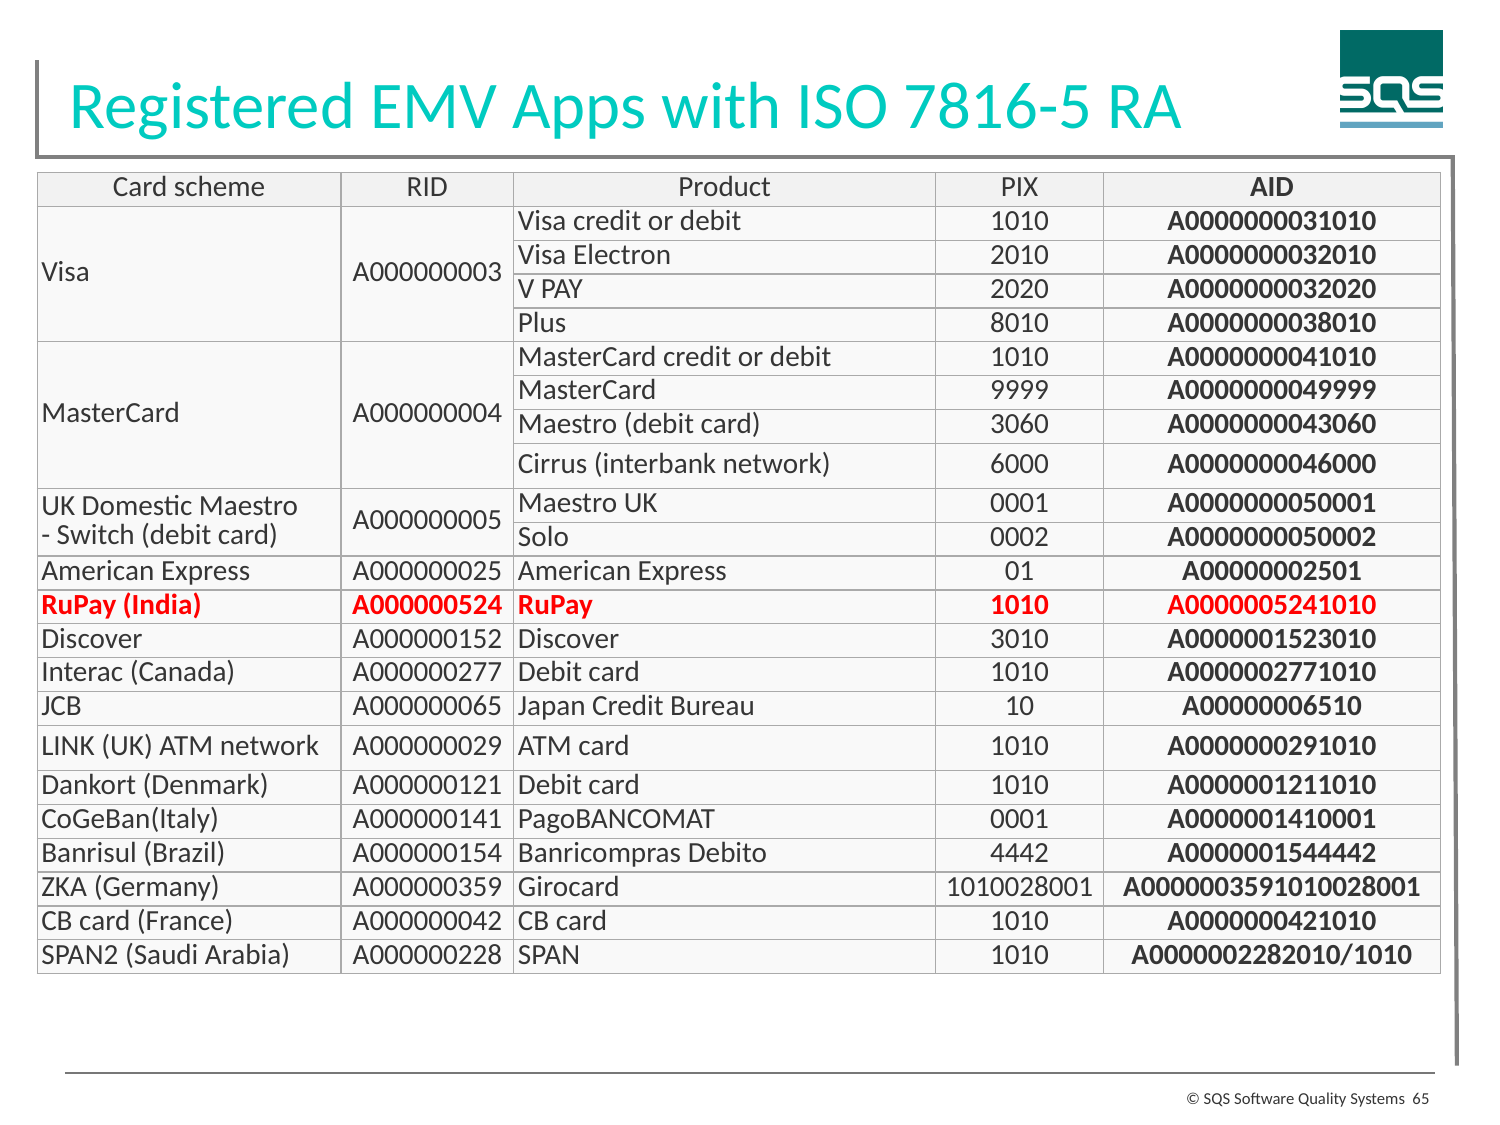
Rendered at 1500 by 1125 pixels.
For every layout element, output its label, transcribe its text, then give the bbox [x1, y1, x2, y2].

slide_number 65 [1406, 1089, 1436, 1111]
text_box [34, 60, 1458, 1066]
picture [1340, 30, 1443, 60]
footer © SQS Software Quality Systems [64, 1089, 1406, 1112]
title Registered EMV Apps with ISO 7816-5 RA [0, 54, 1253, 173]
